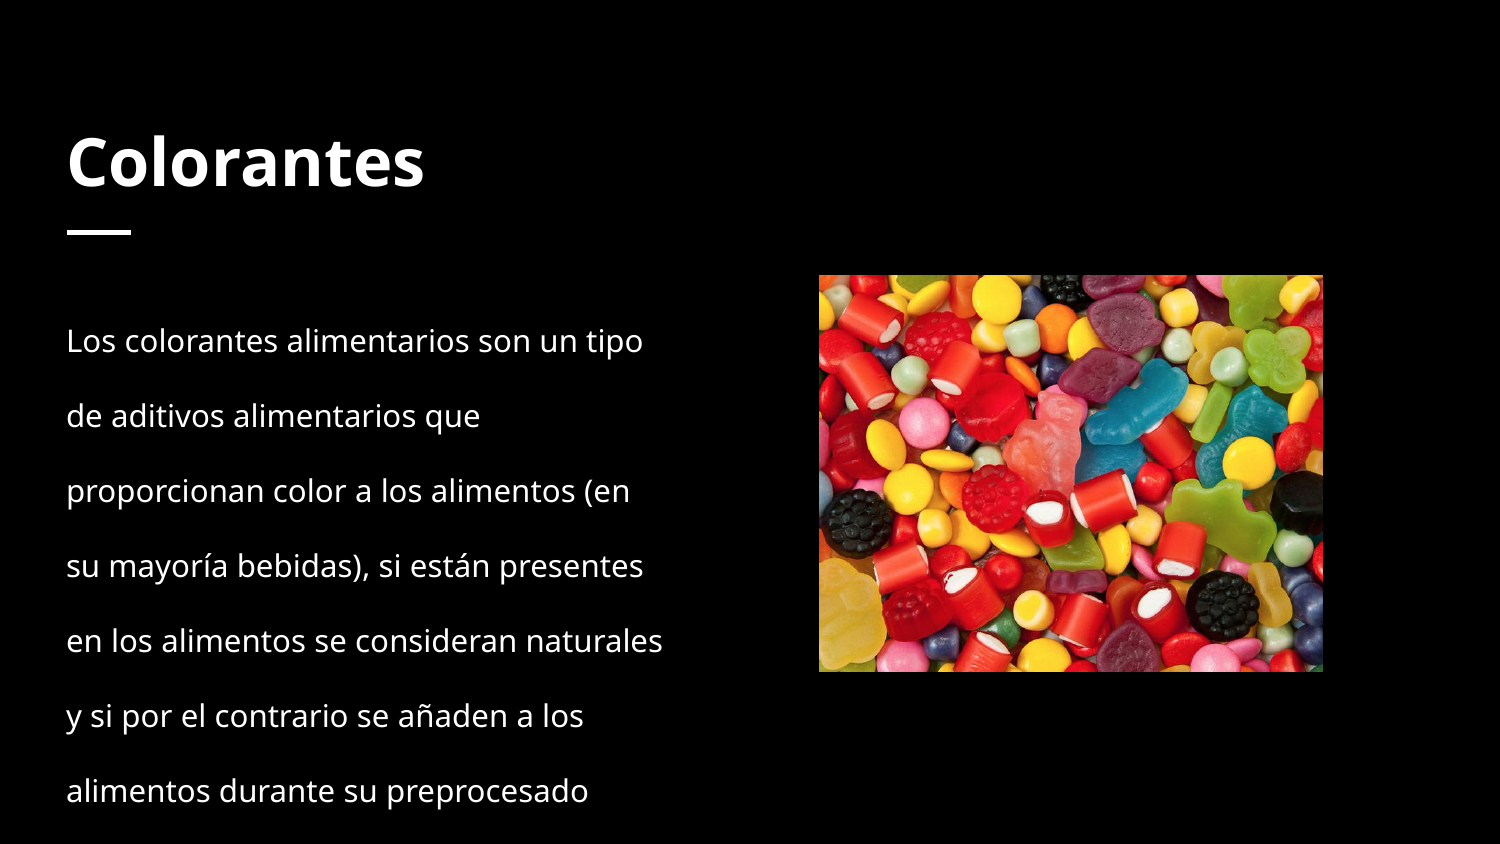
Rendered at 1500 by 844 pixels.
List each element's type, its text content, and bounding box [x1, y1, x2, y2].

picture [819, 275, 1323, 673]
list Los colorantes alimentarios son un tipo de aditivos alimentarios que proporcionan color a los alimentos (en su mayoría bebidas), si están presentes en los alimentos se consideran naturales y si por el contrario se añaden a los alimentos durante su preprocesado mediante la intervención humana se denominan artificiales. [51, 269, 682, 750]
title Colorantes [51, 91, 512, 216]
